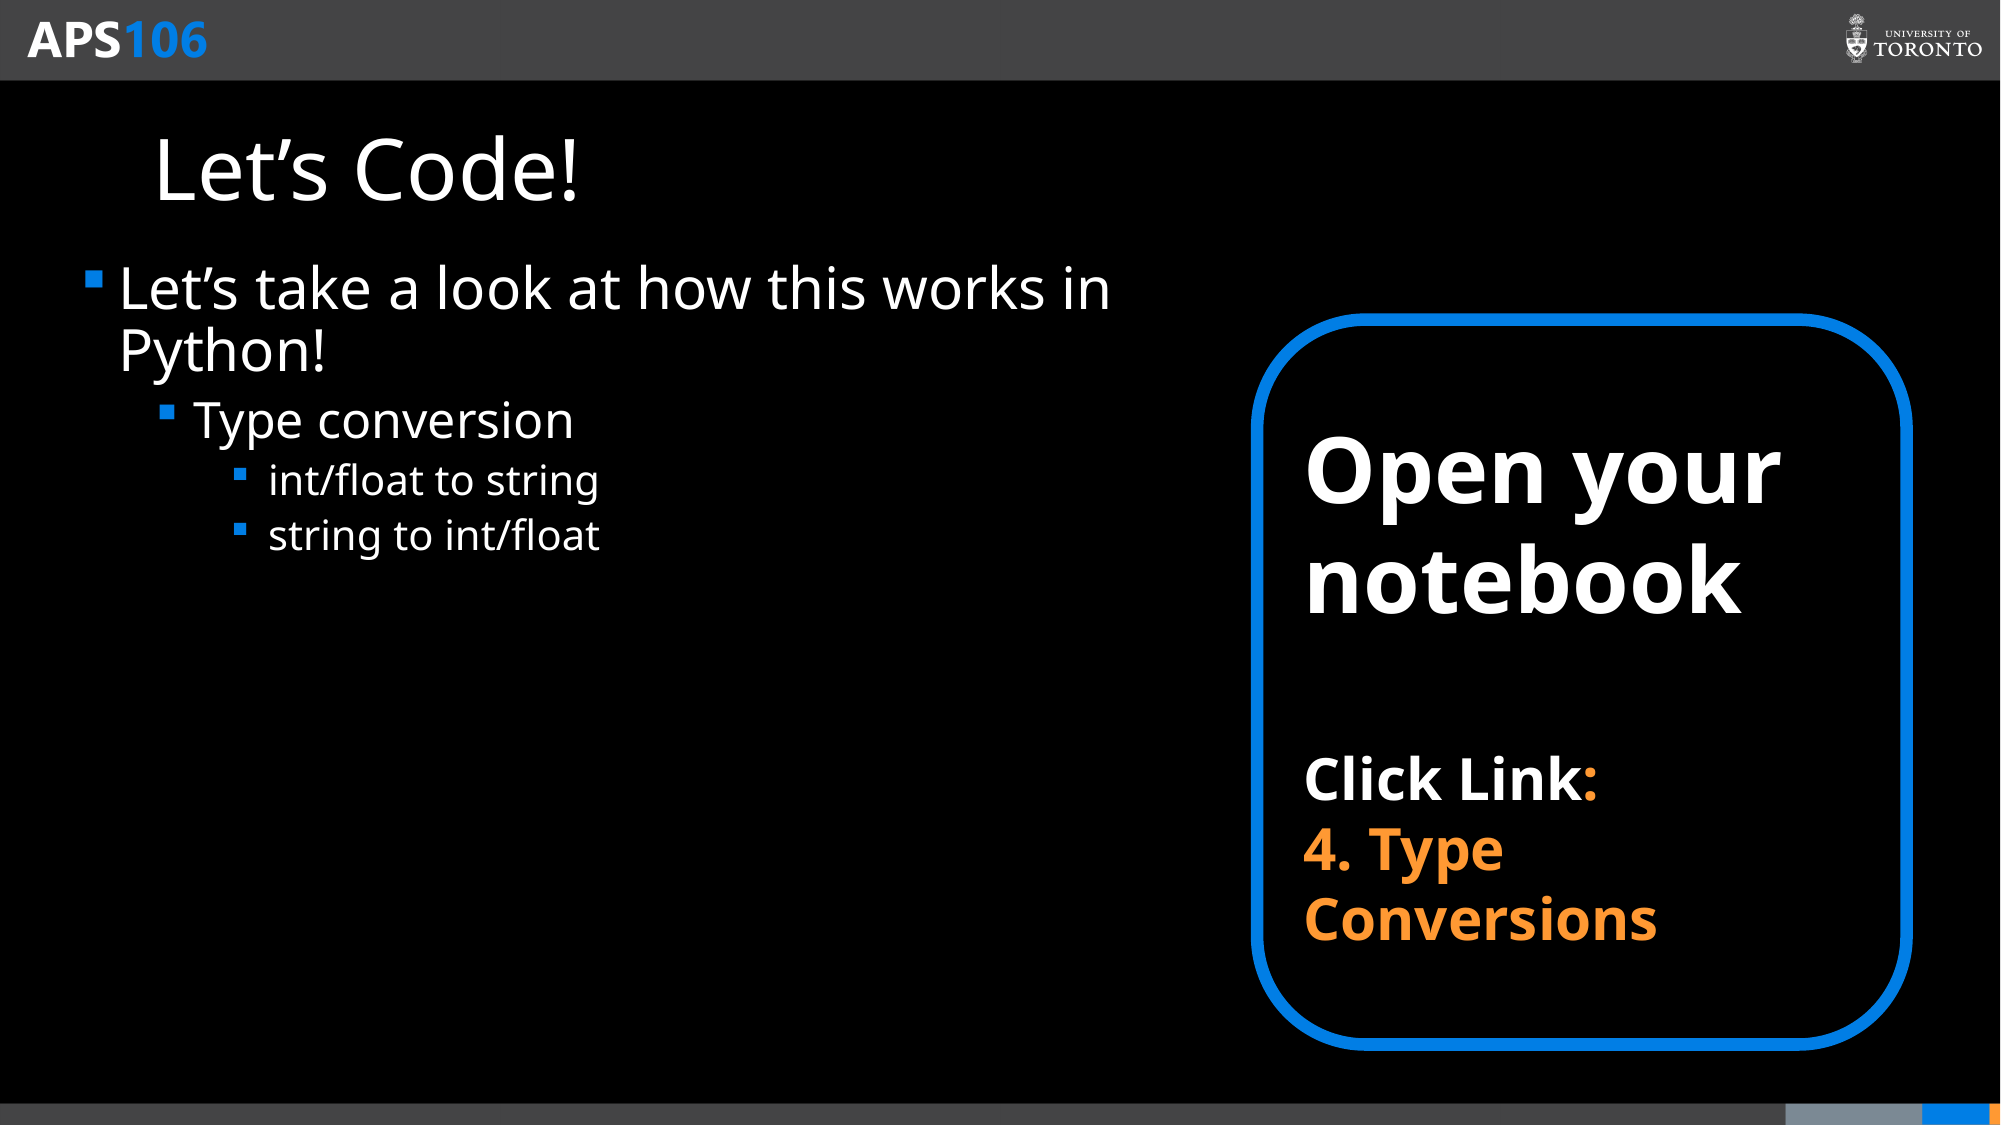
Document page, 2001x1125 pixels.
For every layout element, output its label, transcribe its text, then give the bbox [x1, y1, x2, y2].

text_box Open your notebook Click Link: 4. Type Conversions [1256, 318, 1908, 1046]
list Let’s take a look at how this works in Python! Type conversion int/float to string string to int/float [65, 251, 1219, 1045]
picture [0, 0, 2001, 1125]
title Let’s Code! [137, 119, 1863, 227]
